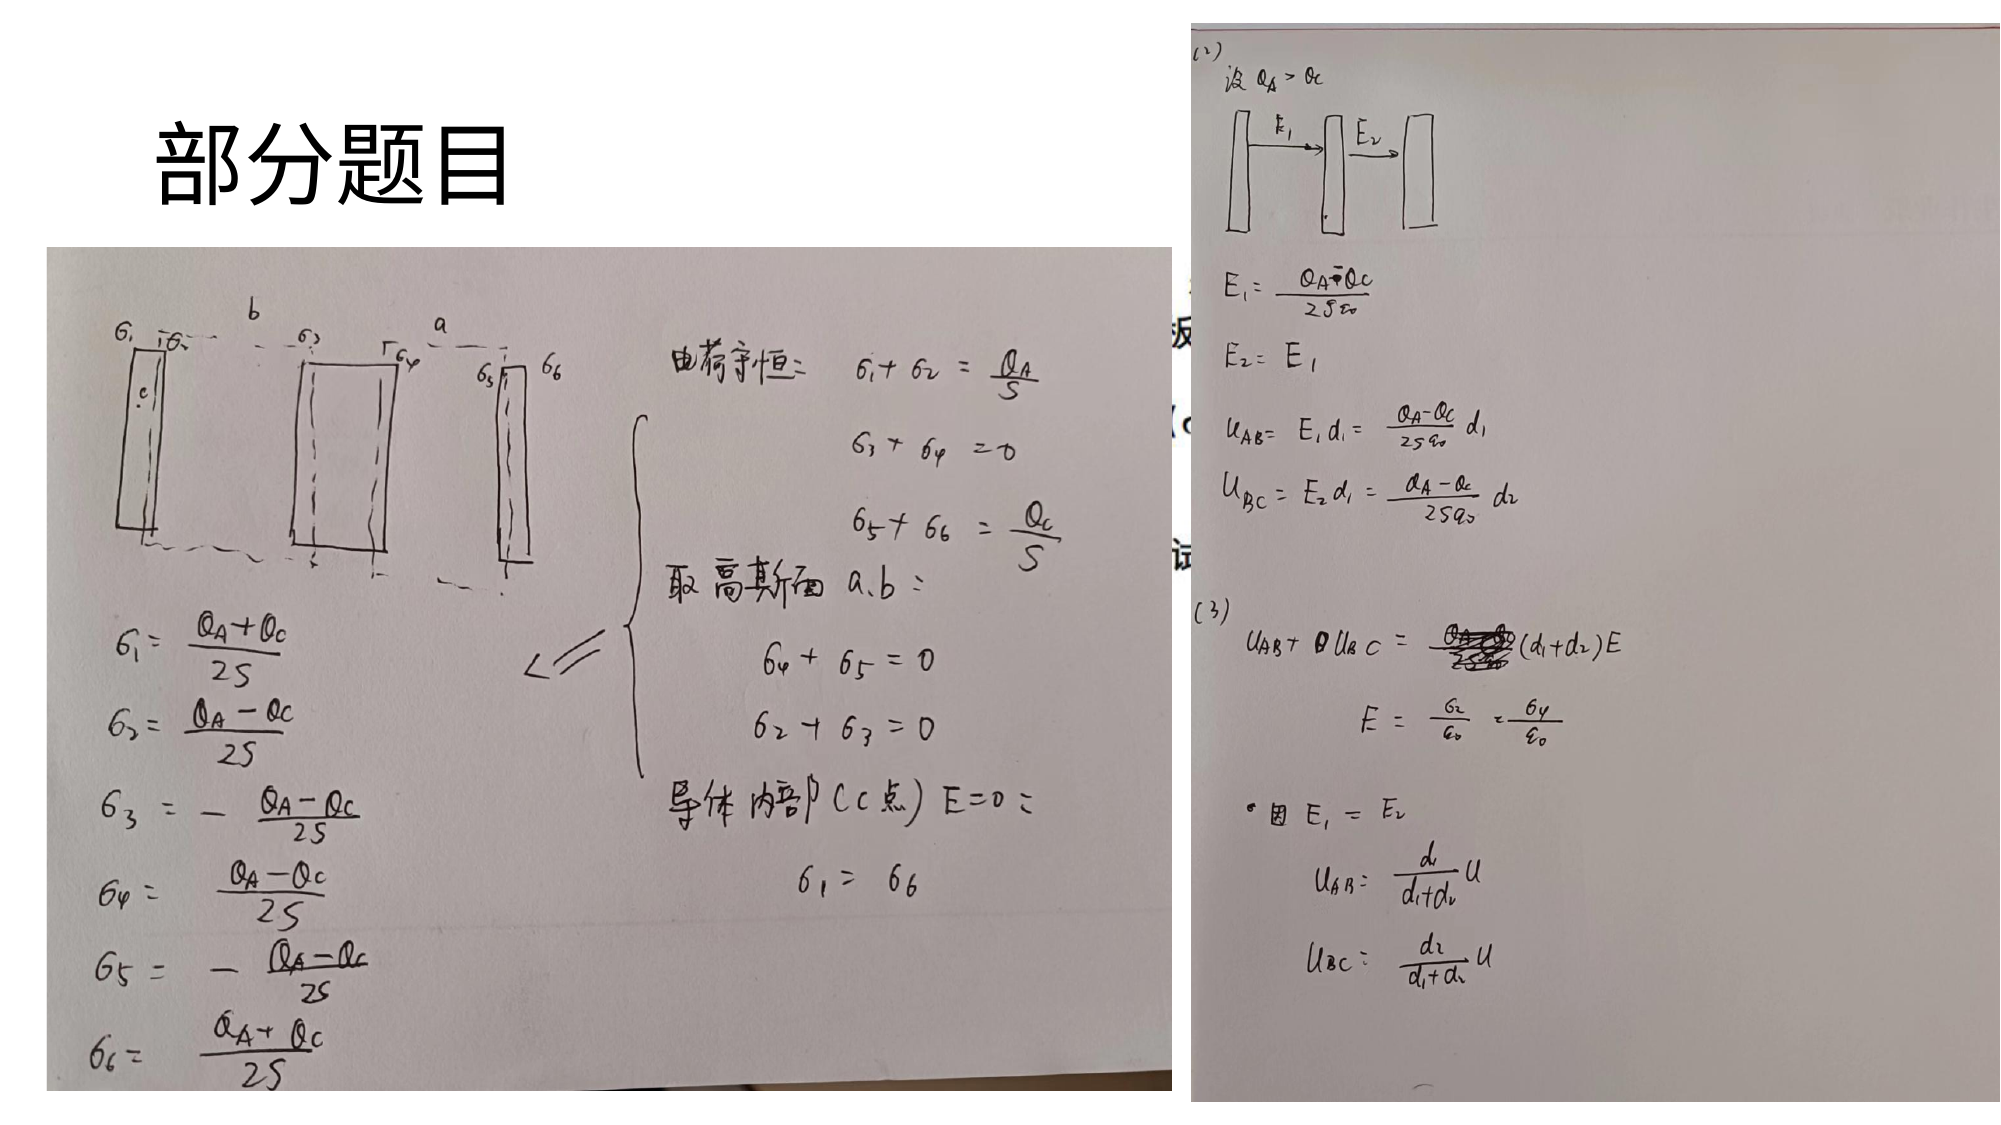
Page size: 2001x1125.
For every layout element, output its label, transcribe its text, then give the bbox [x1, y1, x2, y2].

picture [48, 23, 2000, 1125]
title 部分题目 [137, 59, 1190, 247]
